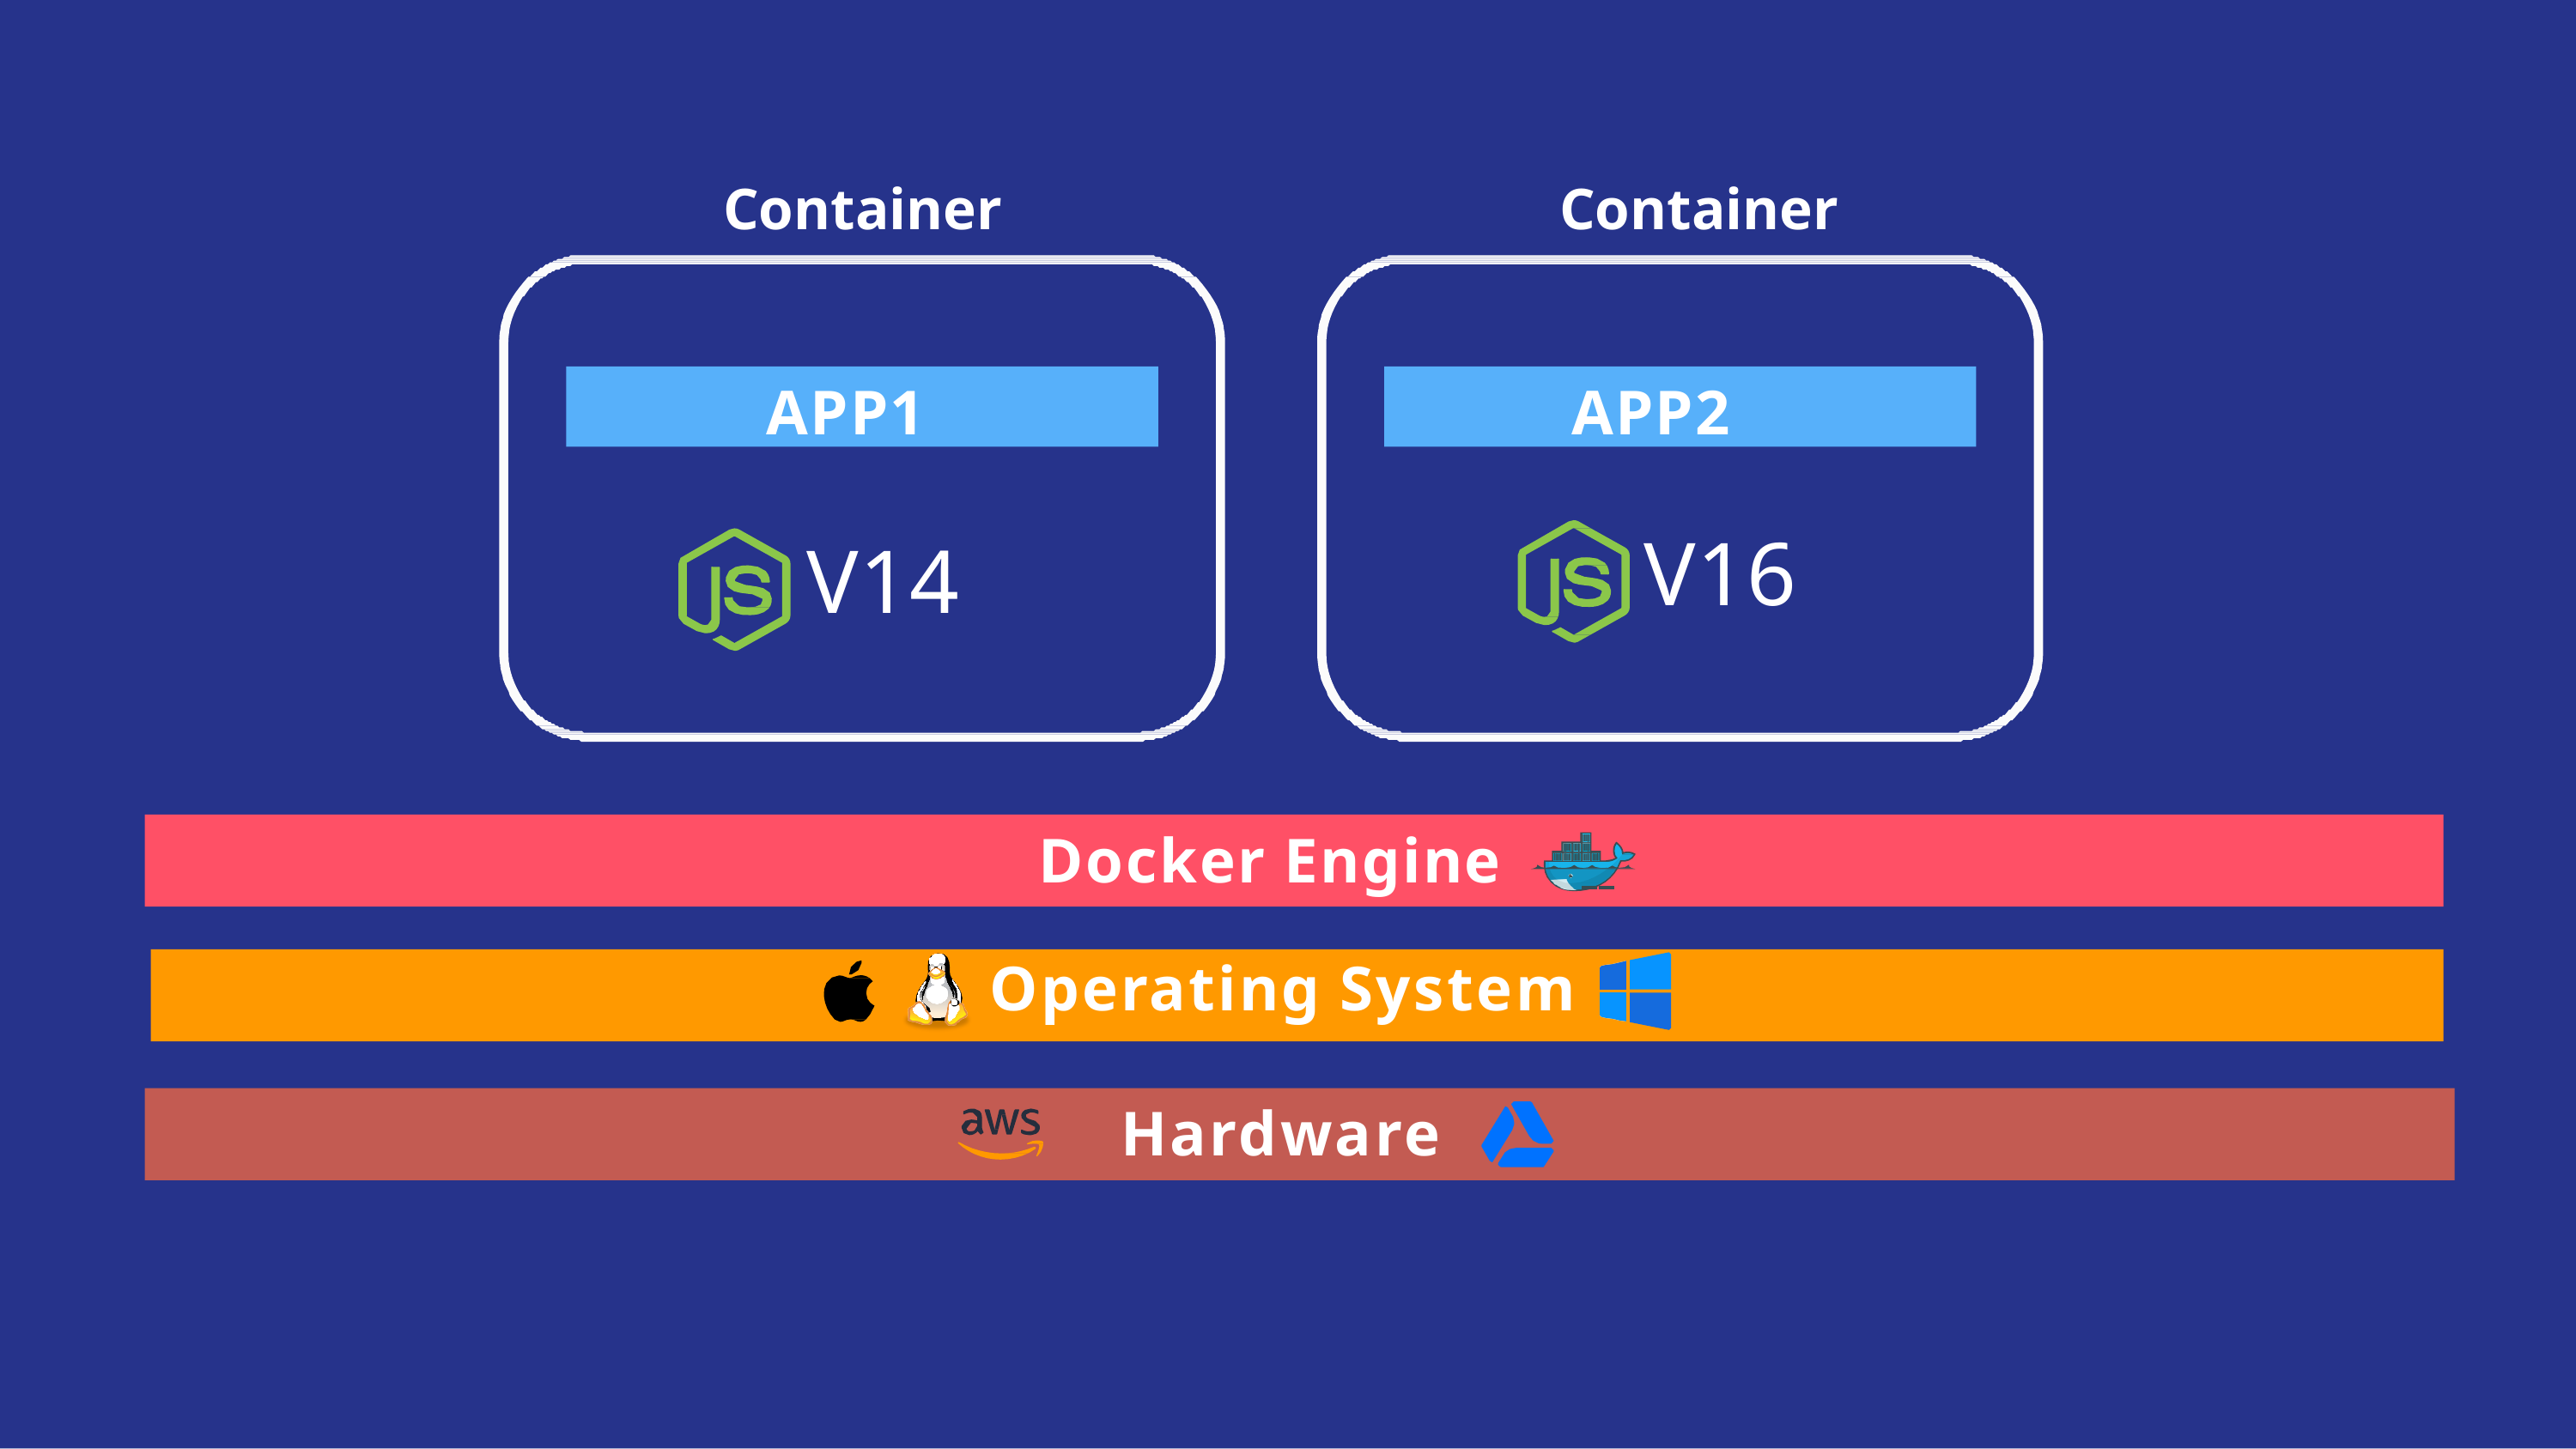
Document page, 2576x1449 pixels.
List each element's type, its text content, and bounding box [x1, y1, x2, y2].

text_box APP1 [566, 366, 1158, 447]
text_box Container [721, 171, 1003, 241]
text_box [1530, 832, 1637, 892]
text_box [144, 895, 2444, 907]
text_box [499, 255, 1225, 743]
text_box V14 [805, 524, 966, 632]
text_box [899, 953, 975, 1034]
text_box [1600, 952, 1672, 1031]
text_box [150, 1023, 2444, 1042]
text_box [678, 528, 791, 652]
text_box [144, 1088, 2456, 1181]
text_box Operating System [150, 949, 2444, 1023]
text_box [1316, 255, 2044, 743]
text_box Docker Engine [144, 814, 2444, 895]
text_box Container [1558, 171, 1839, 241]
